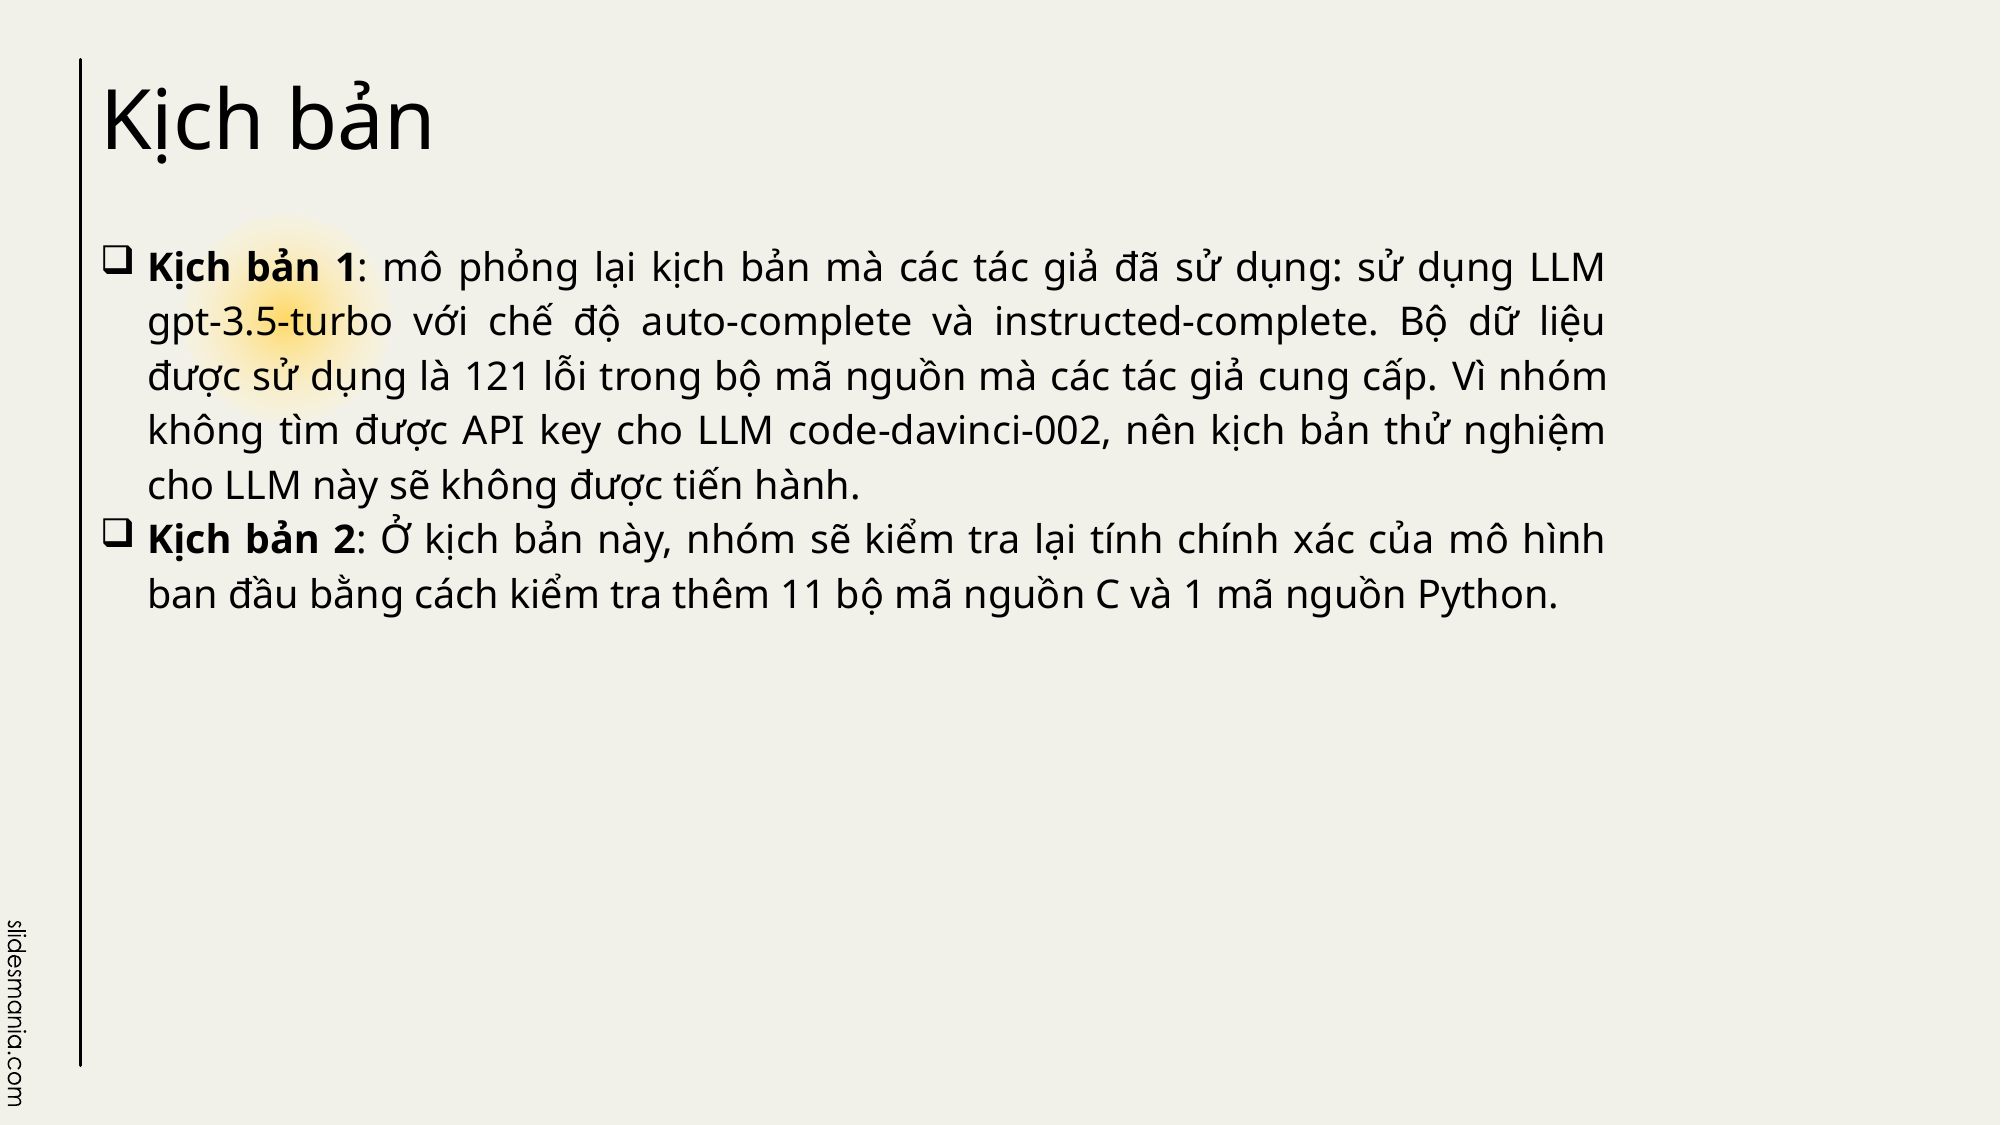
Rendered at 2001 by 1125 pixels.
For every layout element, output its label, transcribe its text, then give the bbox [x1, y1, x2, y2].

list Kịch bản 1: mô phỏng lại kịch bản mà các tác giả đã sử dụng: sử dụng LLM gpt-3.5-turbo với chế độ auto-complete và instructed-complete. Bộ dữ liệu được sử dụng là 121 lỗi trong bộ mã nguồn mà các tác giả cung cấp. Vì nhóm không tìm được API key cho LLM code-davinci-002, nên kịch bản thử nghiệm cho LLM này sẽ không được tiến hành. Kịch bản 2: Ở kịch bản này, nhóm sẽ kiểm tra lại tính chính xác của mô hình ban đầu bằng cách kiểm tra thêm 11 bộ mã nguồn C và 1 mã nguồn Python. [80, 214, 1629, 779]
title Kịch bản [80, 53, 1589, 179]
